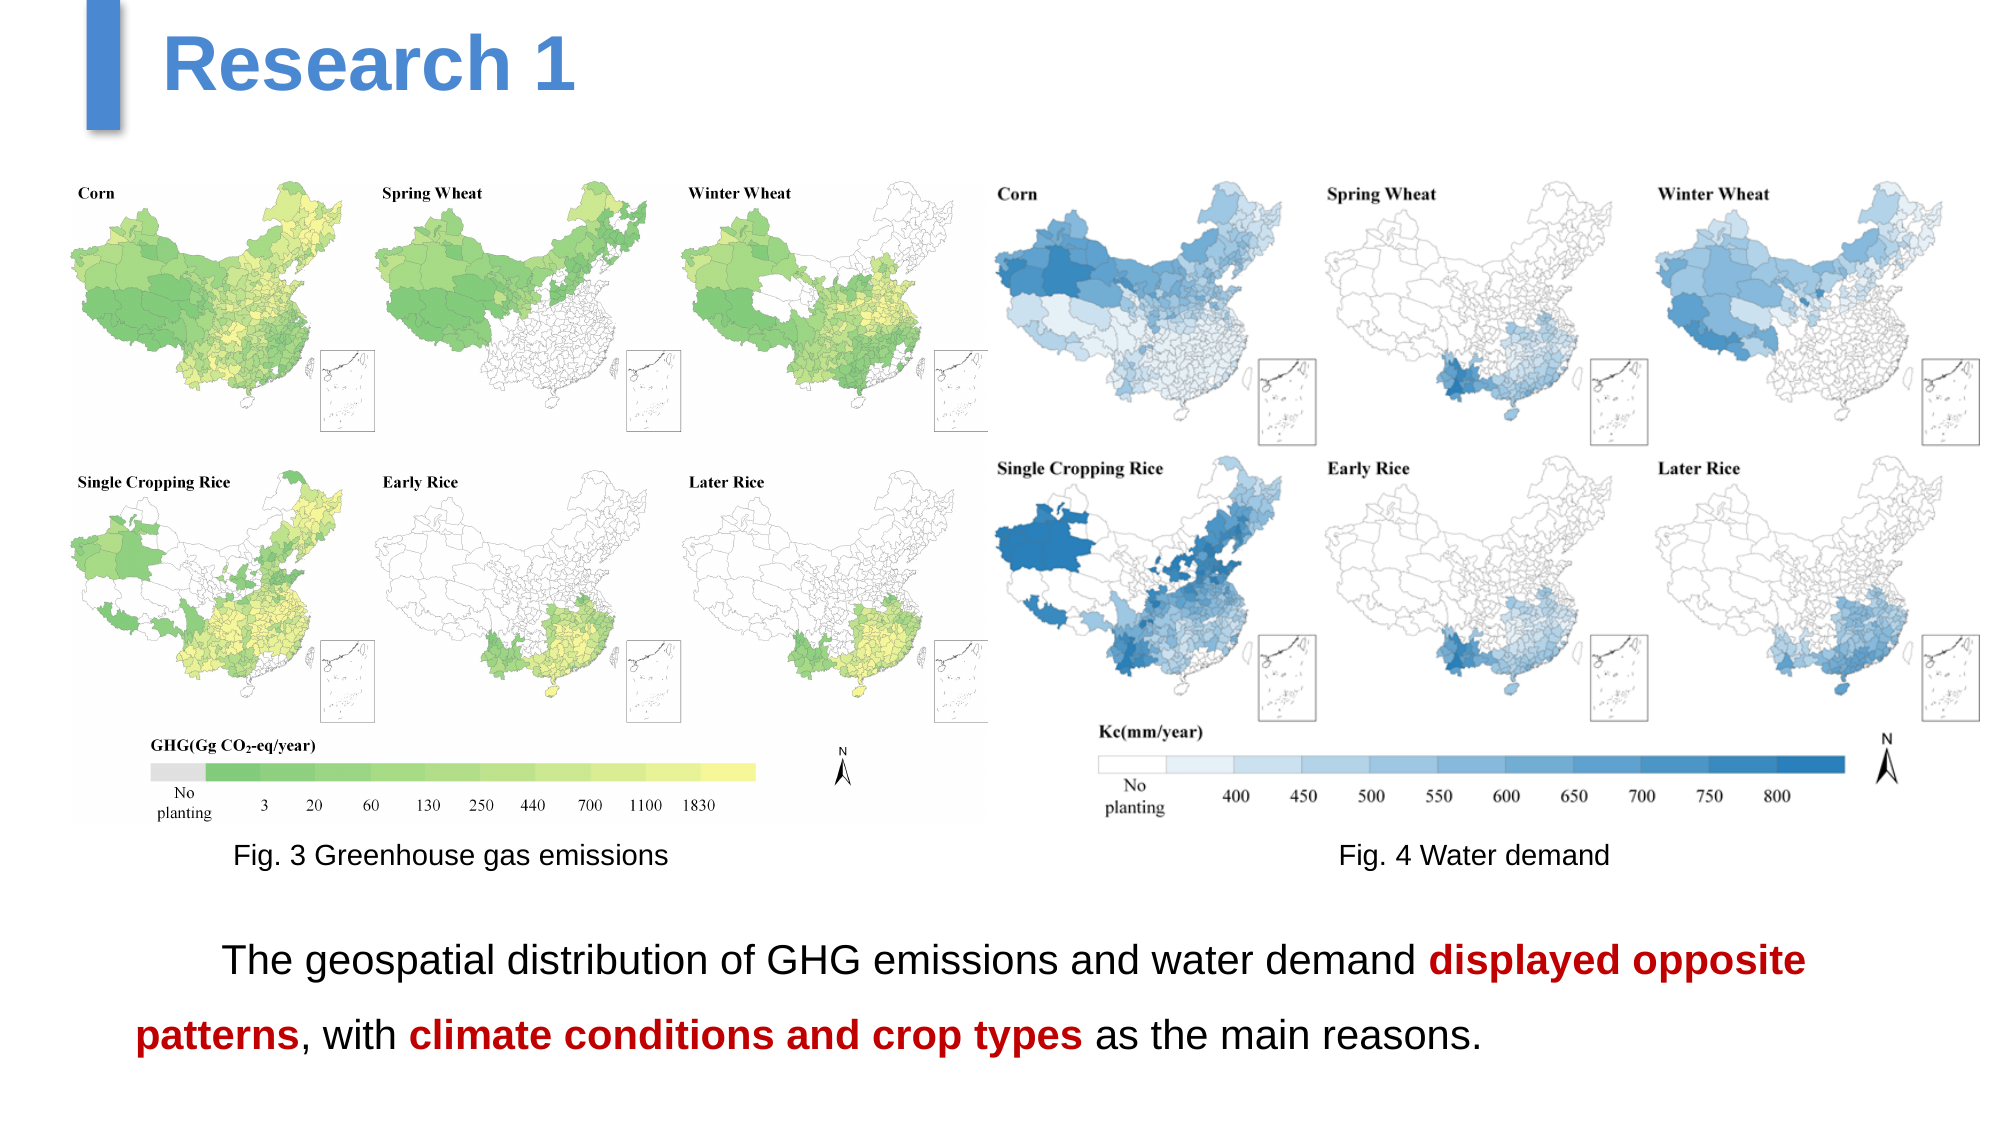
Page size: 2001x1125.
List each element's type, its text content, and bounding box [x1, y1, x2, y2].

picture [69, 179, 1980, 830]
text_box Fig. 3 Greenhouse gas emissions [218, 830, 685, 879]
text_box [86, 0, 816, 131]
text_box The geospatial distribution of GHG emissions and water demand displayed opposite patterns, with climate conditions and crop types as the main reasons. [120, 900, 1935, 1066]
text_box Fig. 4 Water demand [1323, 830, 1626, 879]
